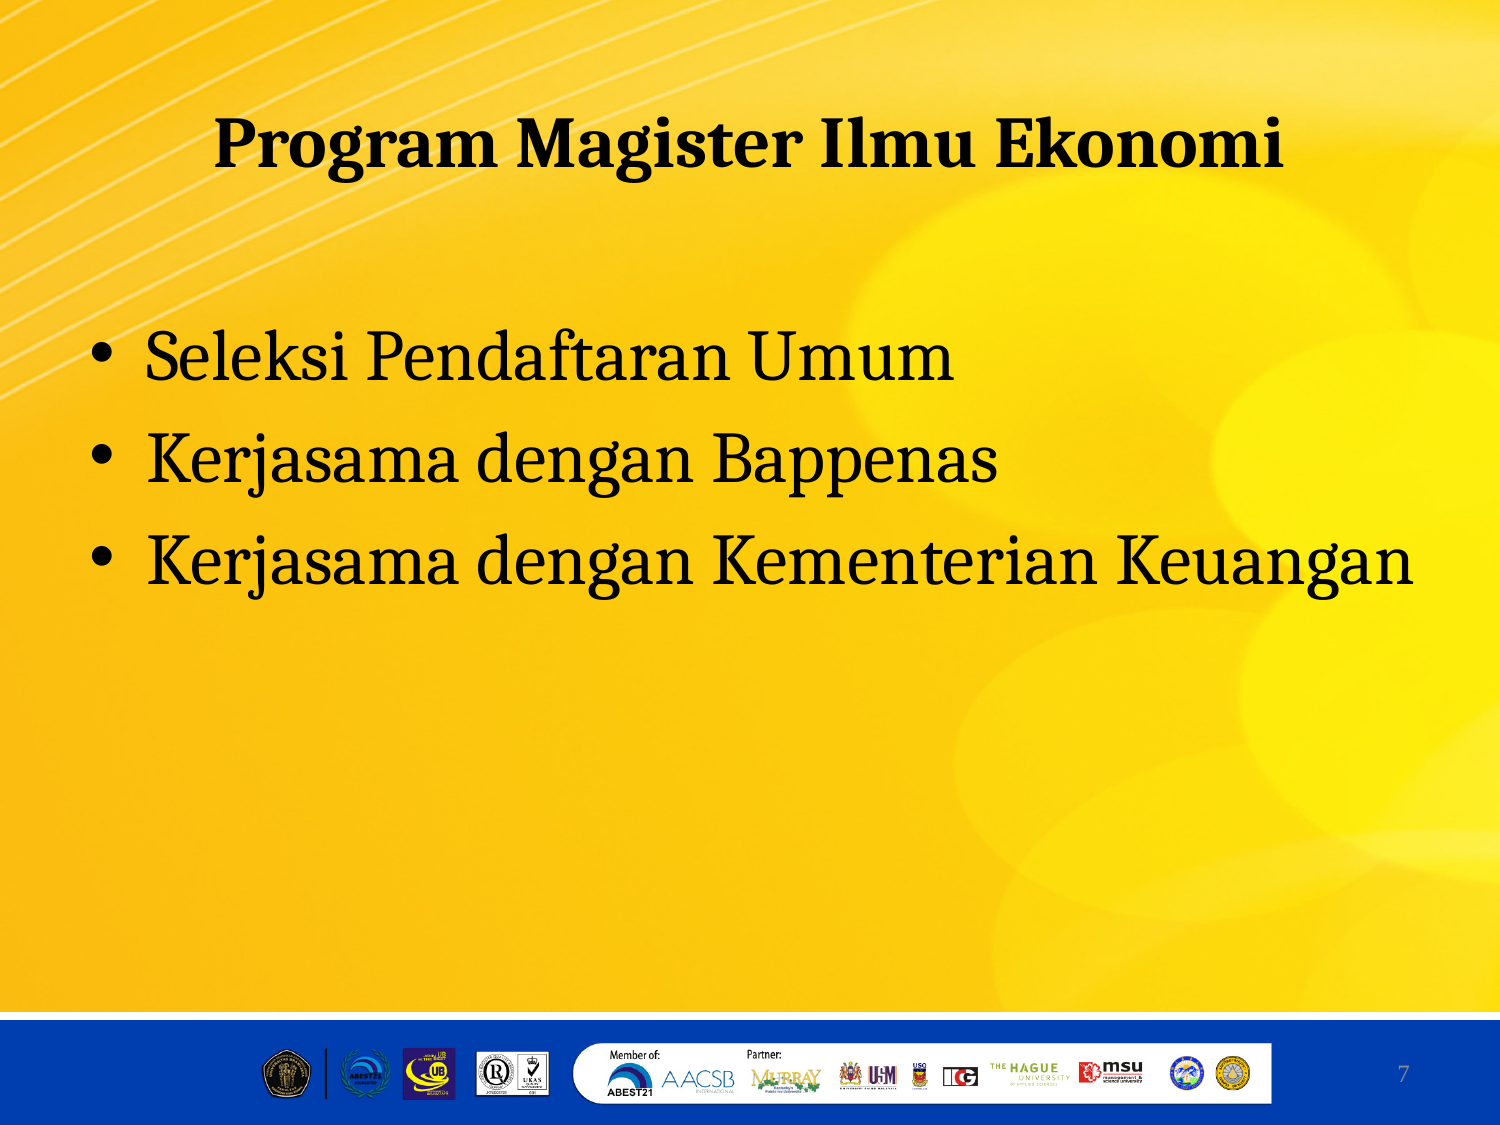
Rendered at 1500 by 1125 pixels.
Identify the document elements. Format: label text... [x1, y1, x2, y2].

text_box Seleksi Pendaftaran Umum Kerjasama dengan Bappenas Kerjasama dengan Kementerian Keuangan [75, 299, 1450, 775]
picture [0, 0, 1500, 1125]
slide_number 7 [1074, 1042, 1425, 1103]
title Program Magister Ilmu Ekonomi [75, 45, 1425, 233]
